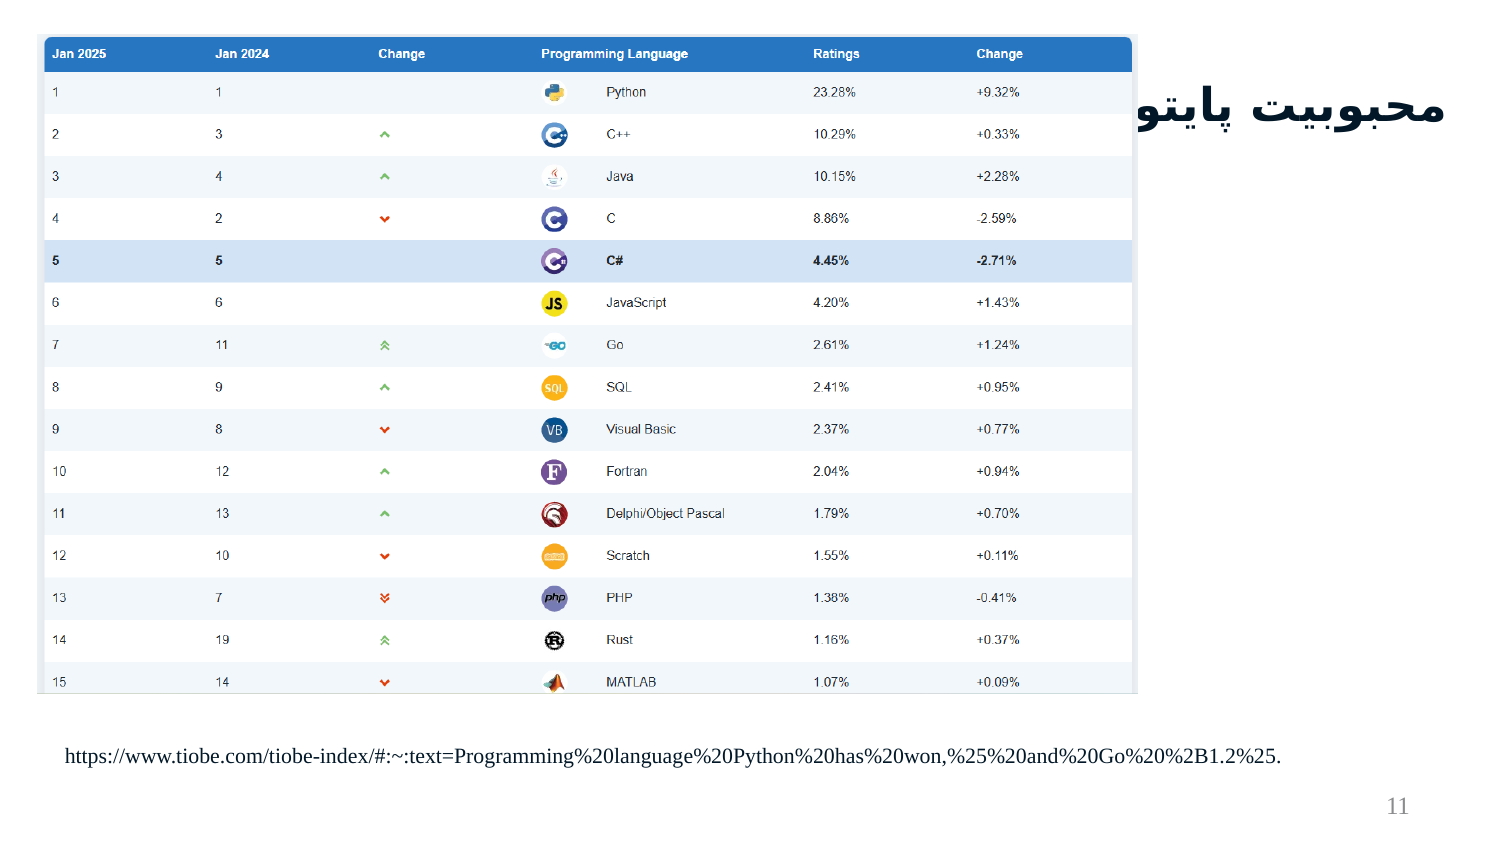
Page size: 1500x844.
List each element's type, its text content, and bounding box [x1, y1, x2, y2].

picture [37, 34, 1138, 694]
title محبوبیت پایتون [1141, 46, 1463, 160]
slide_number 11 [1074, 782, 1425, 827]
text_box https://www.tiobe.com/tiobe-index/#:~:text=Programming%20language%20Python%20has%20won,%25%20and%20Go%20%2B1.2%25. [50, 734, 1450, 776]
